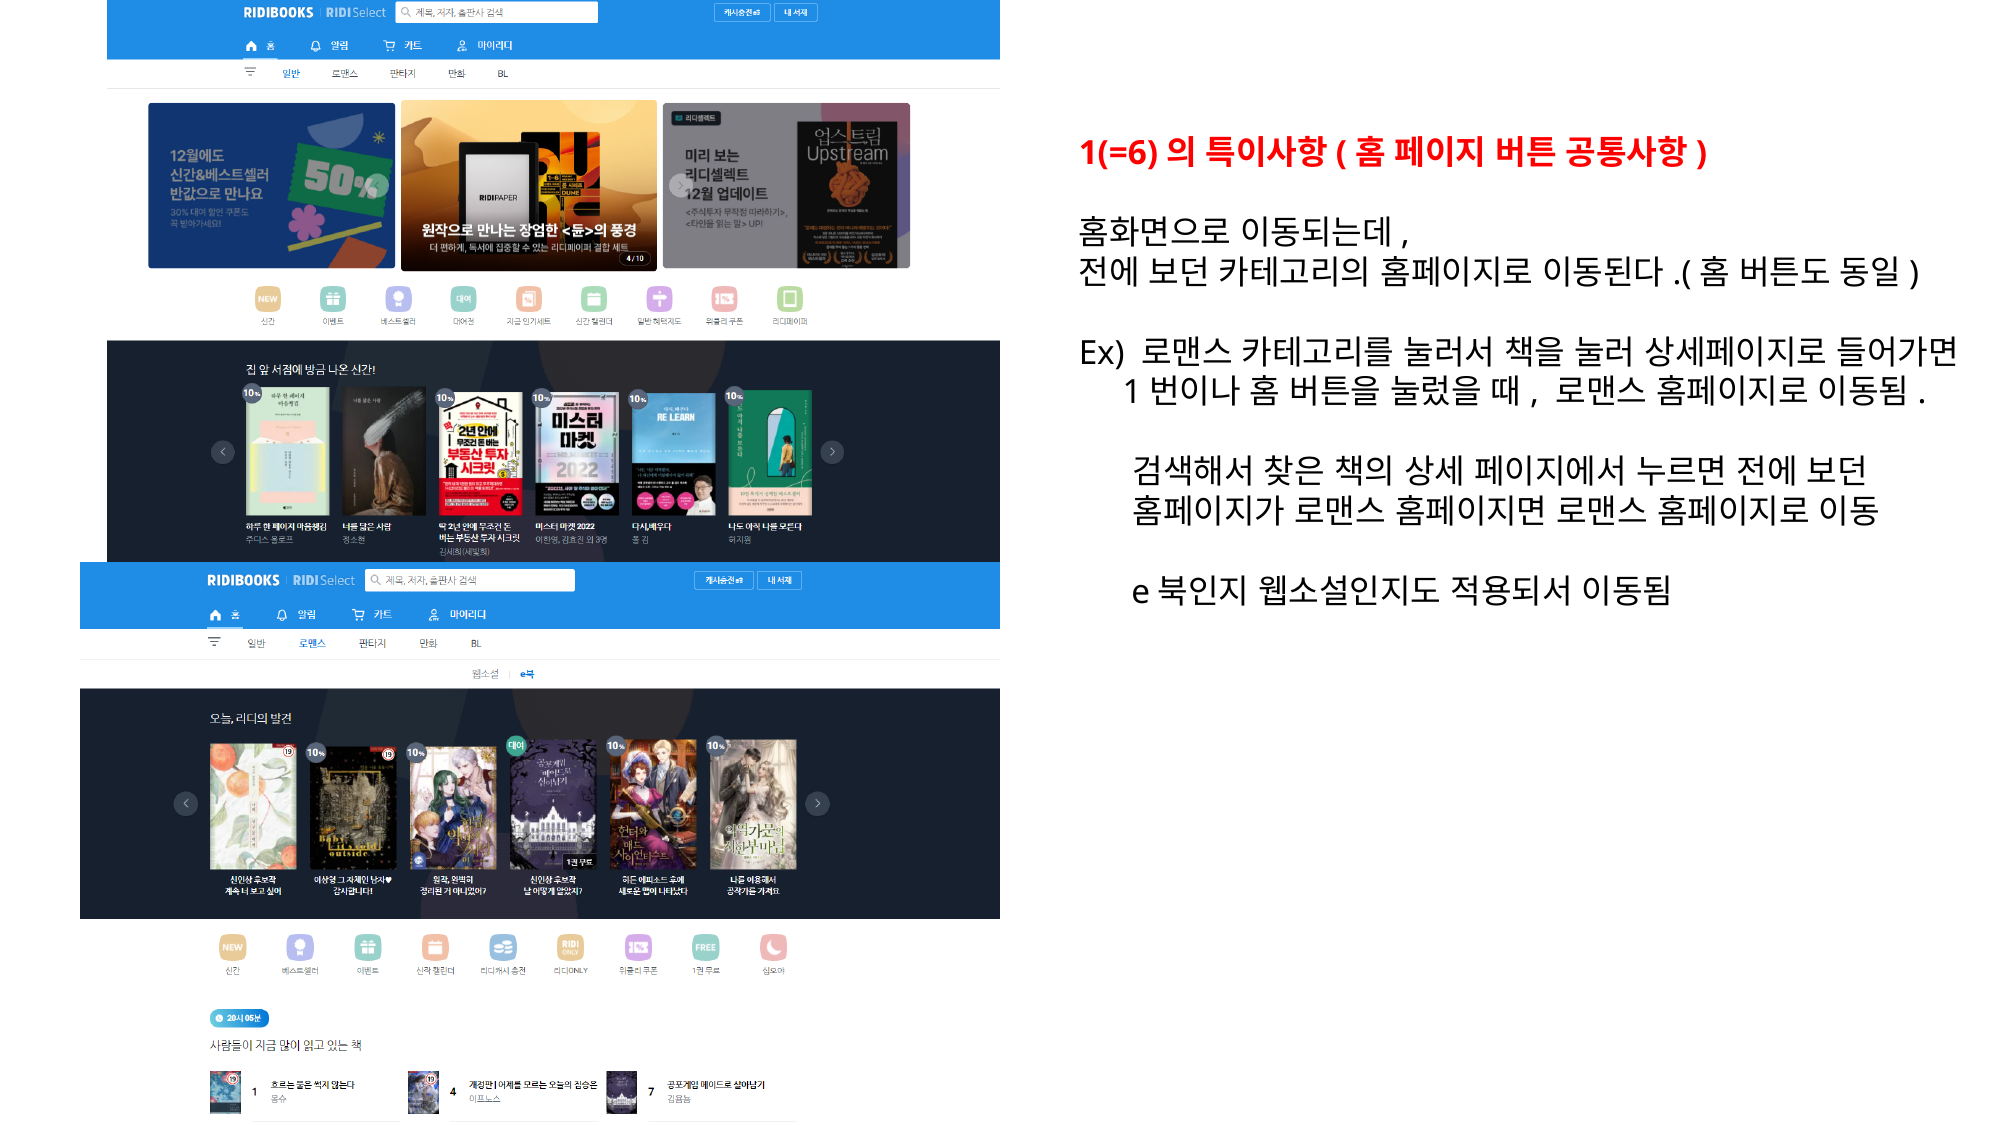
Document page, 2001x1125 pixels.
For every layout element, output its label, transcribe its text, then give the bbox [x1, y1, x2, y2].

text_box 1(=6)의 특이사항(홈 페이지 버튼 공통사항) 홈화면으로 이동되는데, 전에 보던 카테고리의 홈페이지로 이동된다.(홈 버튼도 동일) Ex) 로맨스 카테고리를 눌러서 책을 눌러 상세페이지로 들어가면 1번이나 홈 버튼을 눌렀을 때, 로맨스 홈페이지로 이동됨. 검색해서 찾은 책의 상세 페이지에서 누르면 전에 보던 홈페이지가 로맨스 홈페이지면 로맨스 홈페이지로 이동 e북인지 웹소설인지도 적용되서 이동됨 [1063, 123, 1975, 618]
picture [79, 0, 1001, 1125]
